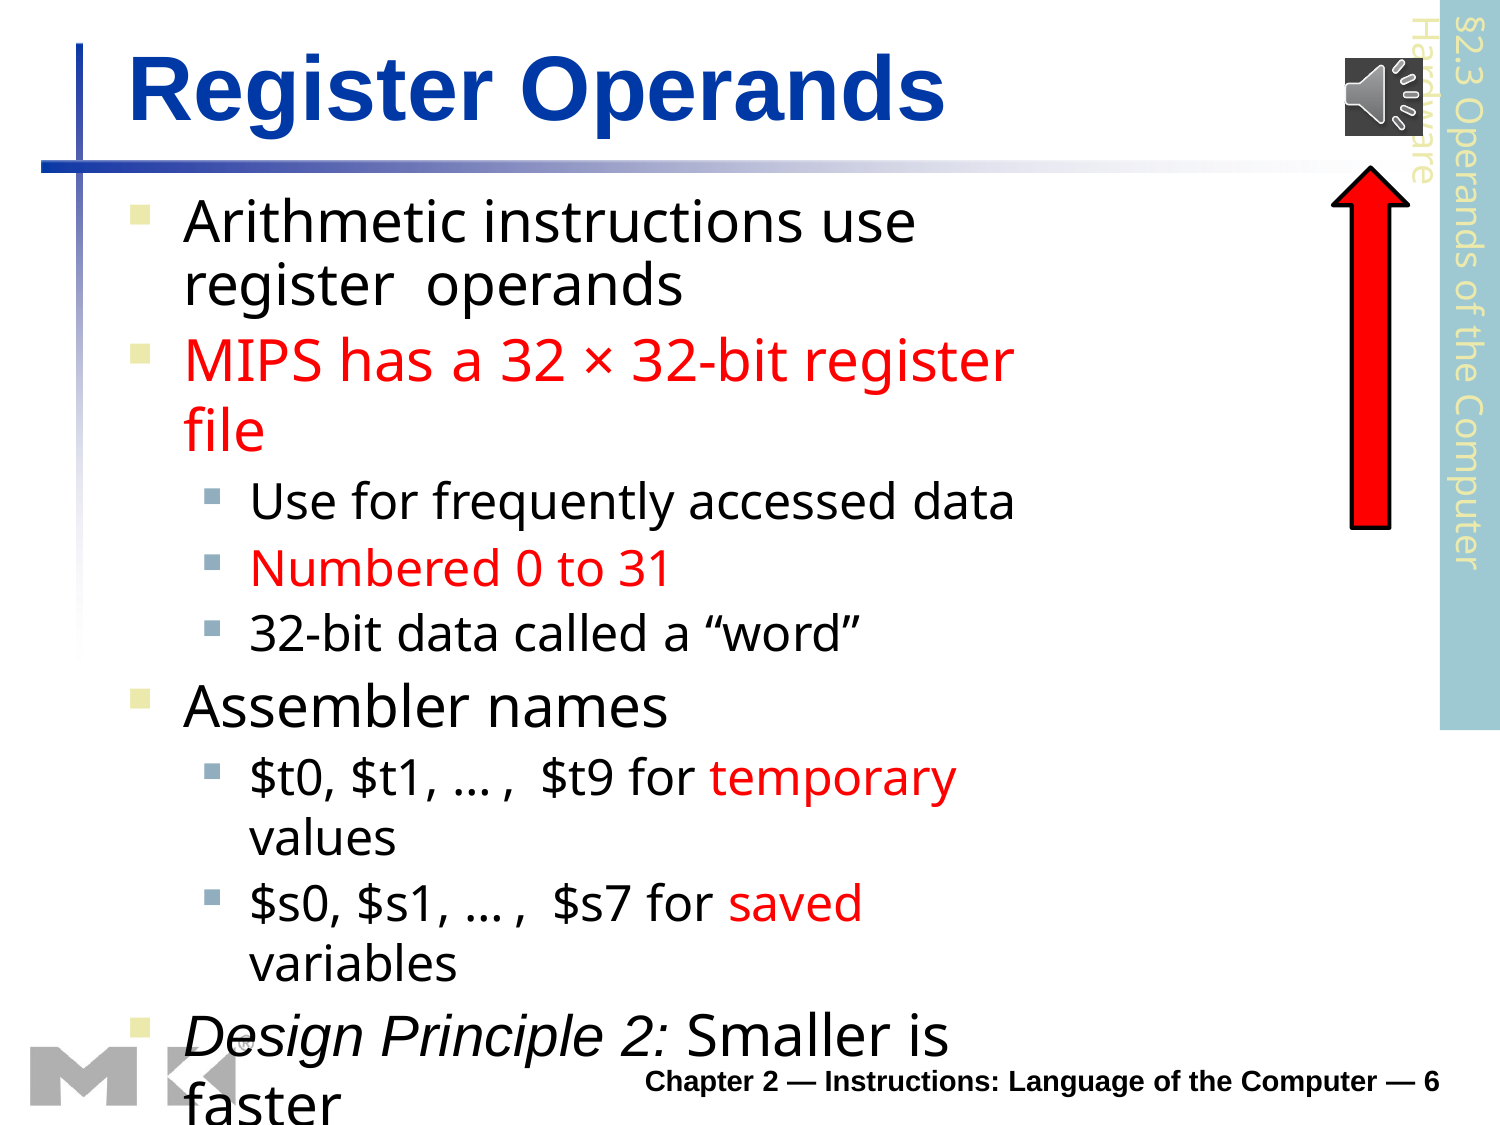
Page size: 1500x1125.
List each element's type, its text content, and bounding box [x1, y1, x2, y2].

title Register Operands [125, 26, 950, 181]
picture [30, 1034, 125, 1106]
picture [950, 160, 1439, 173]
picture [41, 42, 125, 669]
text_box §2.3 Operands of the Computer Hardware [1446, 12, 1493, 716]
text_box [1330, 165, 1411, 530]
text_box Arithmetic instructions use register operands MIPS has a 32 × 32-bit register file Use for frequently accessed data Numbered 0 to 31 32-bit data called a “word” Assembler names $t0, $t1, …, $t9 for temporary values $s0, $s1, …, $s7 for saved variables Design Principle 2: Smaller is faster c.f. main memory: millions of locations [125, 181, 1108, 1125]
picture [1343, 56, 1425, 138]
text_box [1439, 0, 1500, 731]
slide_number Chapter 2 — Instructions: Language of the Computer — 6 [642, 1063, 1462, 1125]
